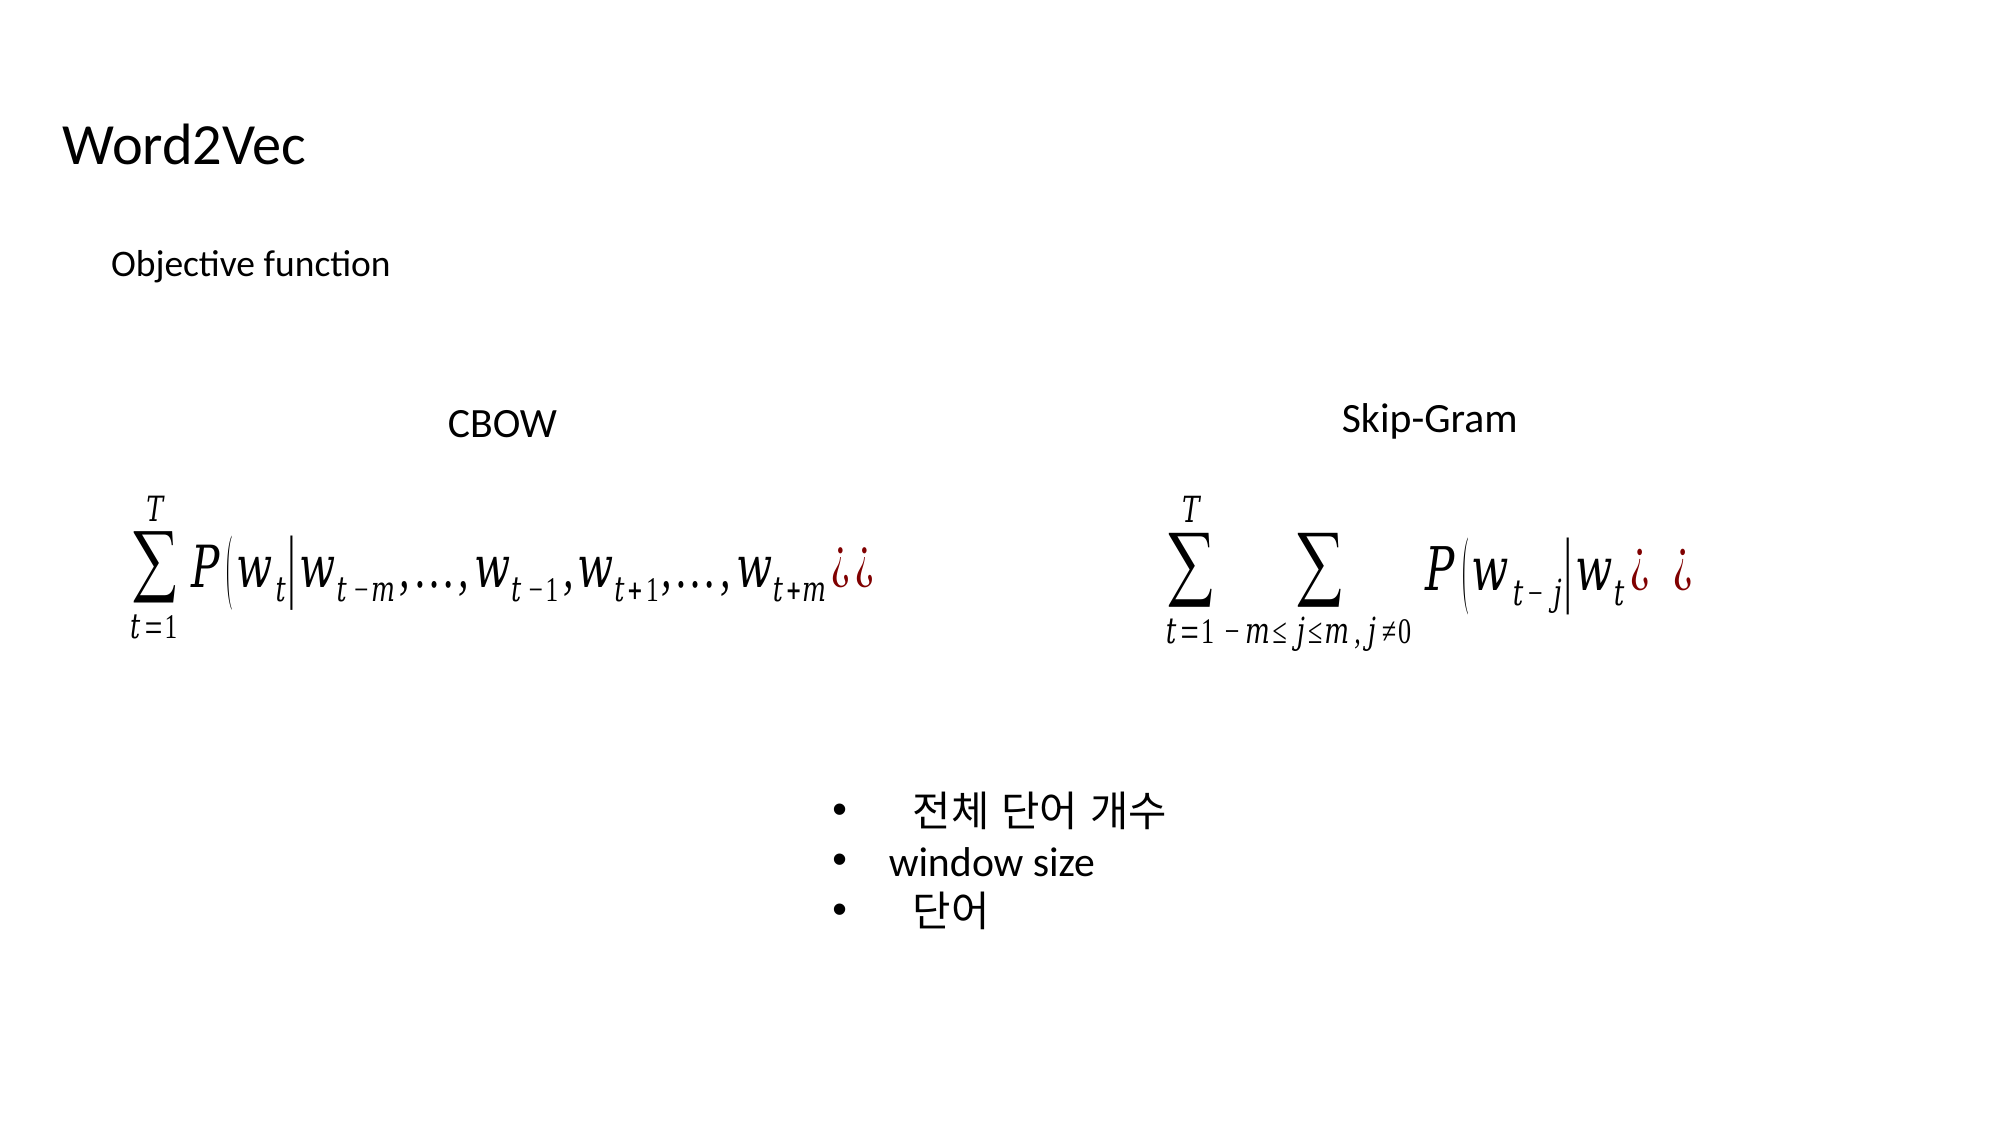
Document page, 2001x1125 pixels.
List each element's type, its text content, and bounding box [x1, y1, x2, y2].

text_box CBOW [433, 388, 573, 453]
text_box Skip-Gram [1327, 383, 1533, 449]
text_box Word2Vec [48, 98, 322, 184]
text_box Objective function [96, 231, 406, 292]
